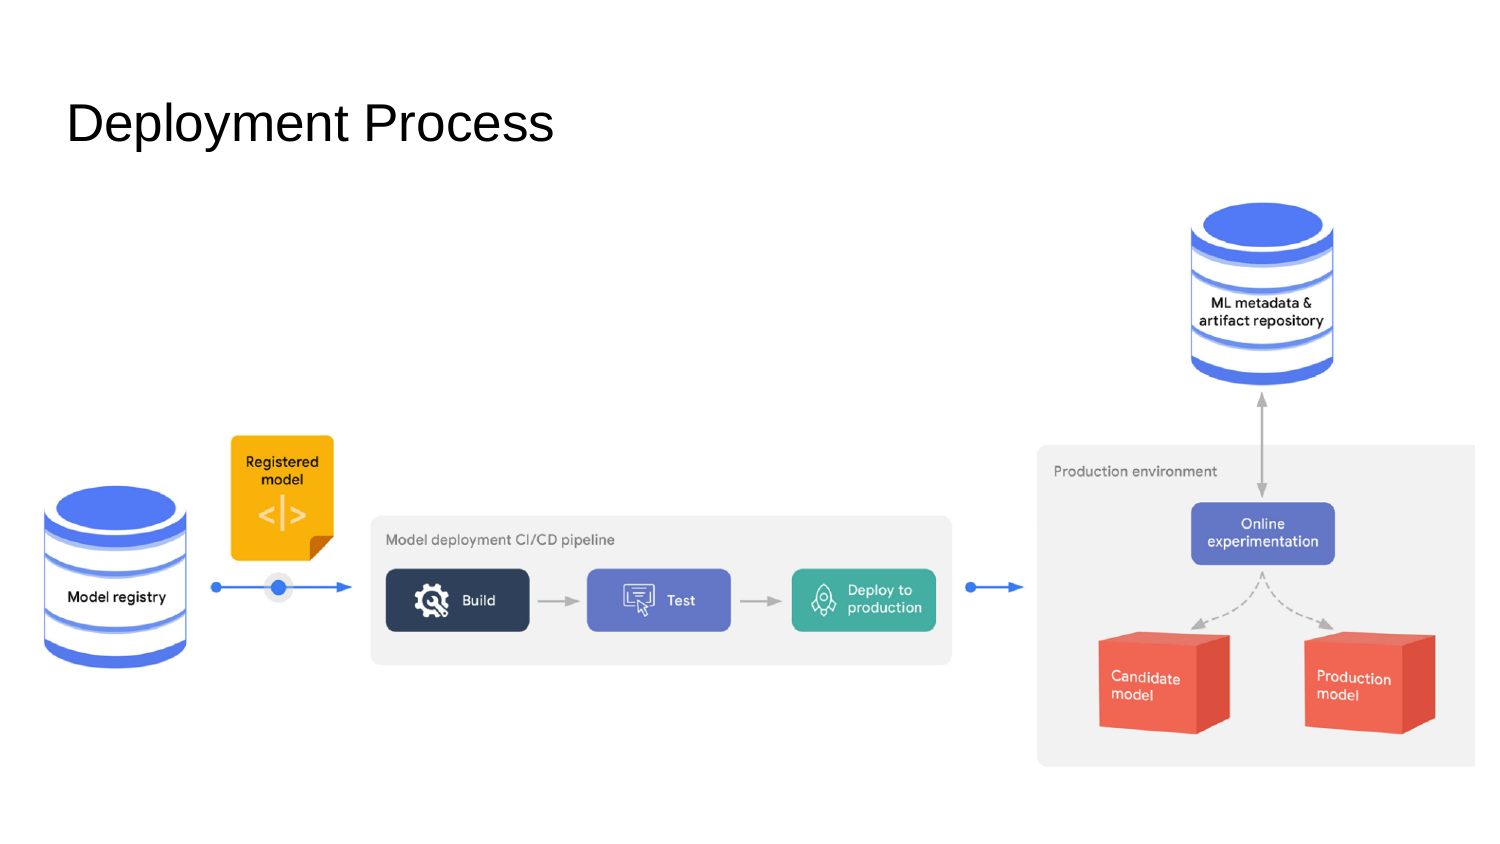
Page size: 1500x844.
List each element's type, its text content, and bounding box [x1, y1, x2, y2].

title Deployment Process [51, 72, 1449, 167]
picture [24, 191, 1476, 778]
